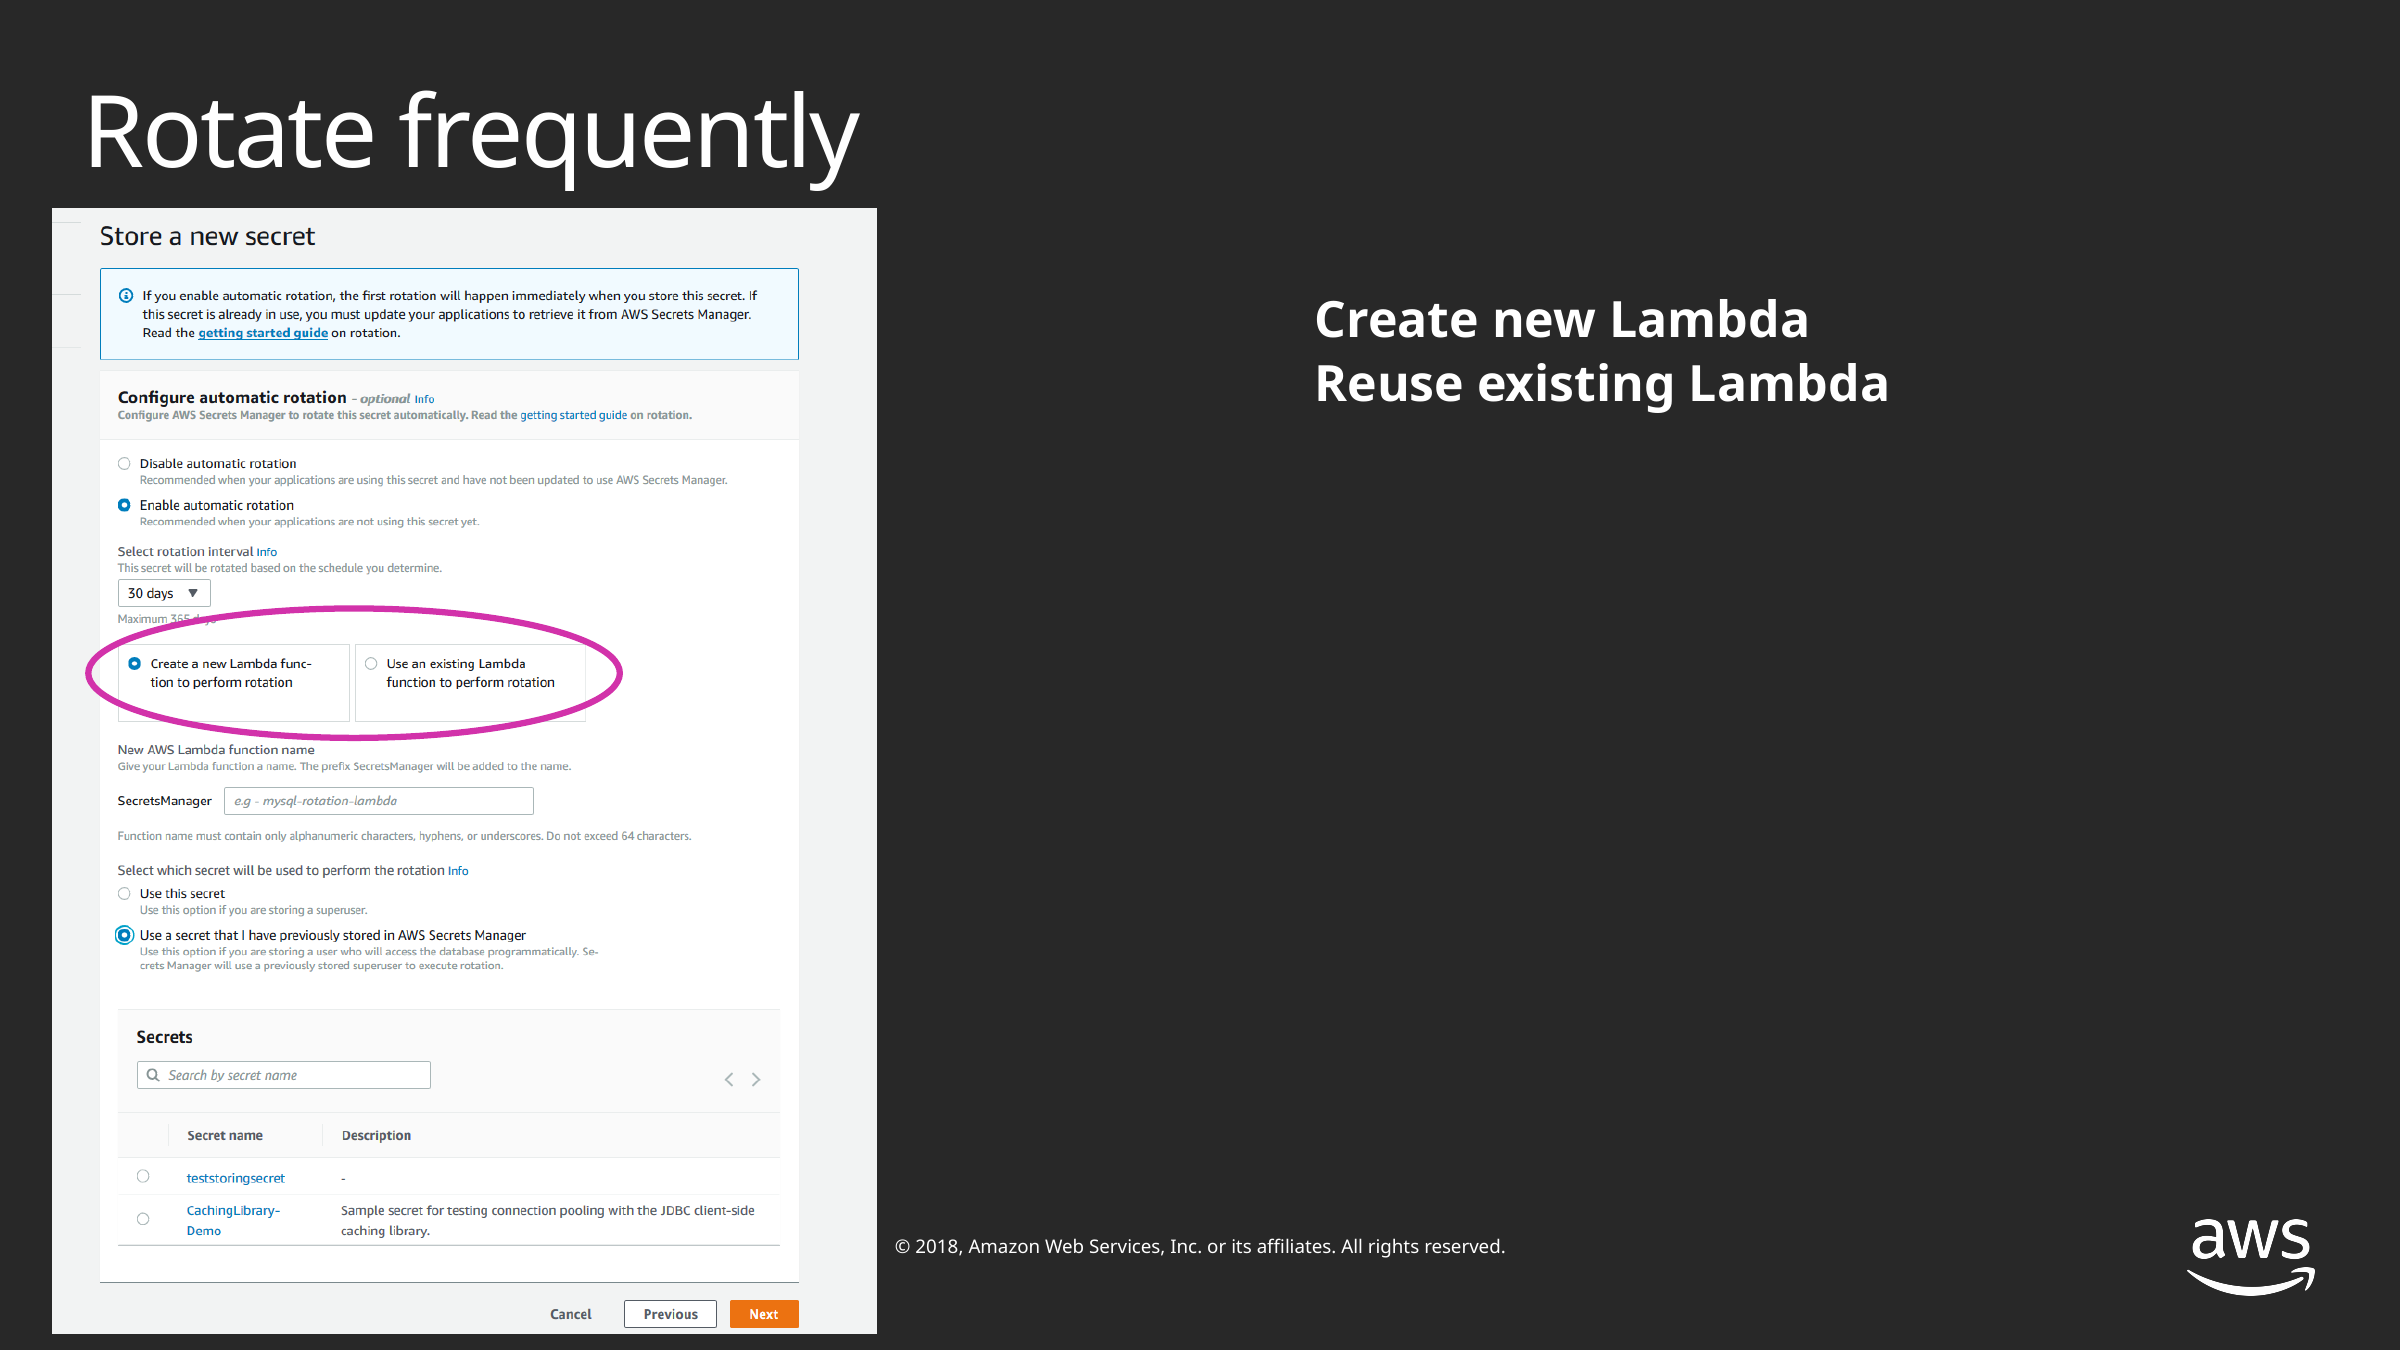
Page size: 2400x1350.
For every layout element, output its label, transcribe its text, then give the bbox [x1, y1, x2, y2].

text_box Create new Lambda Reuse existing Lambda [1284, 270, 2347, 436]
picture [52, 207, 878, 1334]
picture [2187, 1219, 2315, 1296]
title Rotate frequently [52, 56, 2348, 235]
